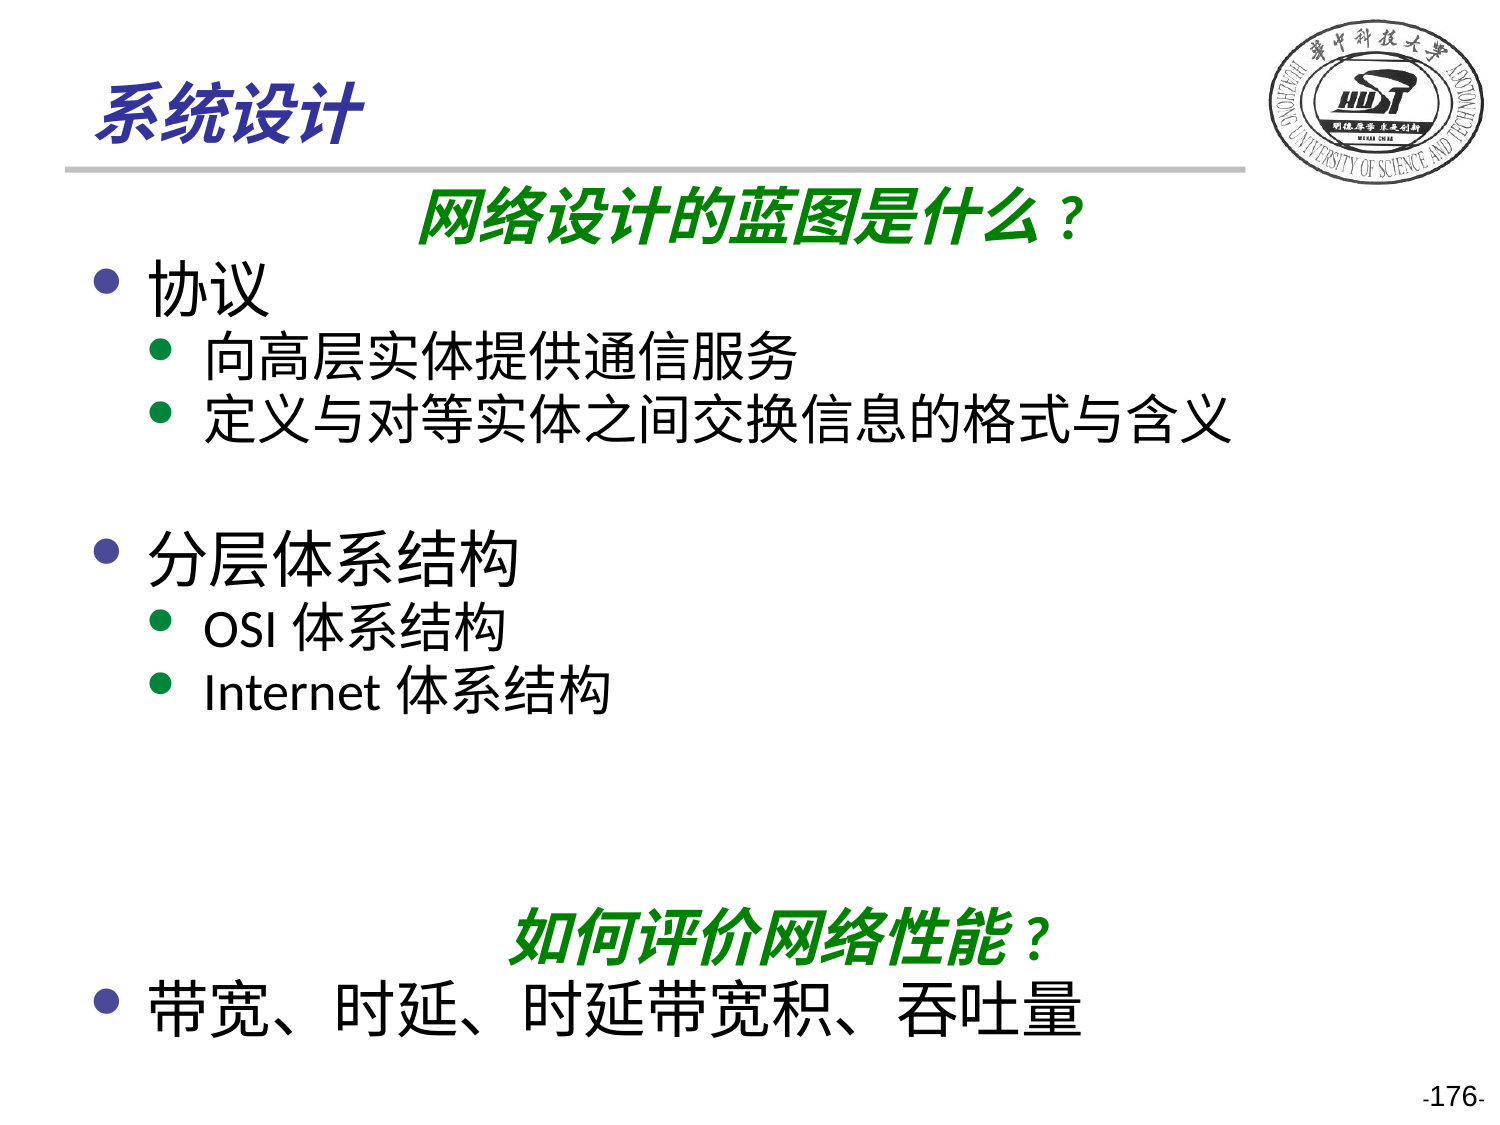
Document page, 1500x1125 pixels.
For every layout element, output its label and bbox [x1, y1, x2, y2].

list [75, 184, 1425, 1059]
title [76, 42, 1315, 160]
text_box [1149, 1070, 1500, 1125]
picture [1257, 18, 1489, 185]
